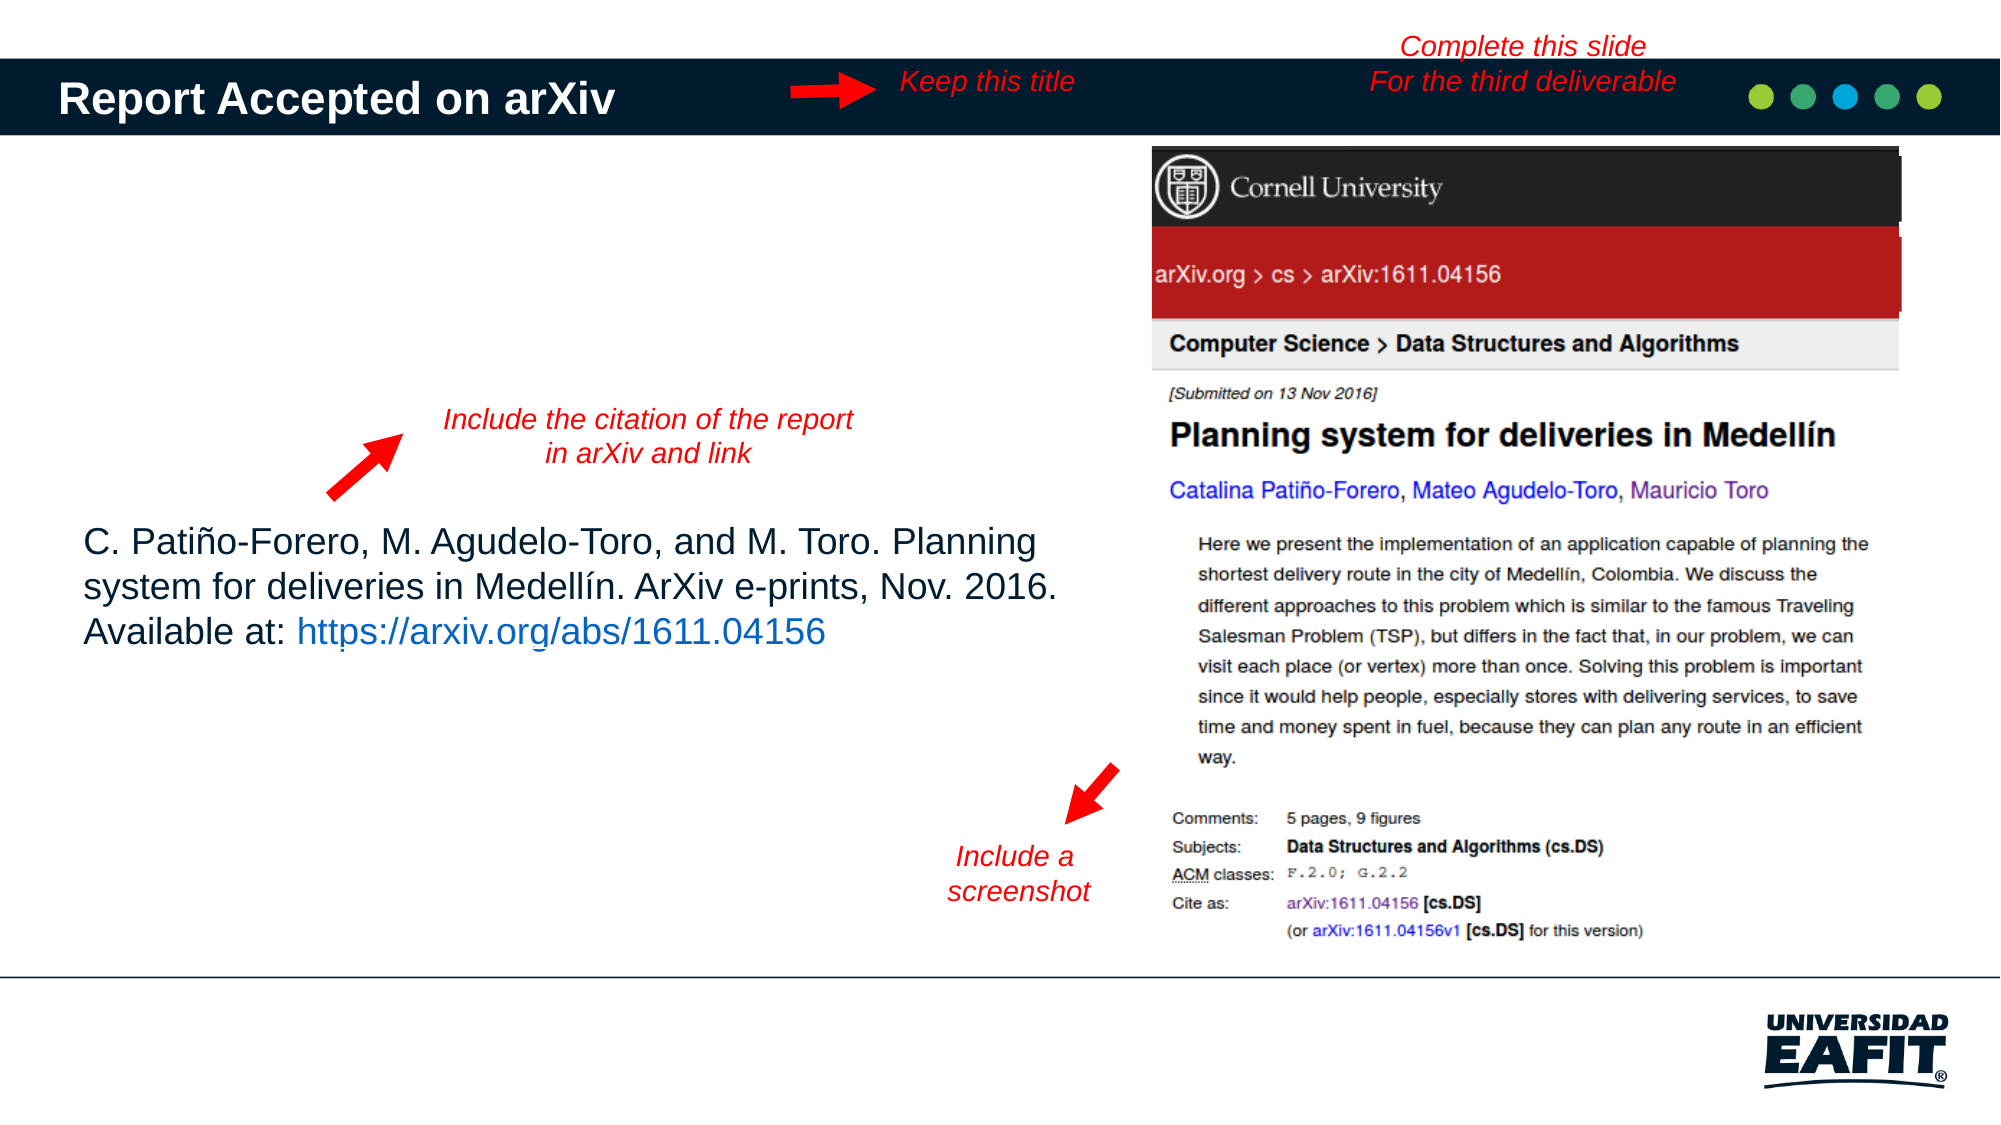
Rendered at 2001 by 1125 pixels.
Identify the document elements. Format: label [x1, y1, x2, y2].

text_box [1151, 146, 1902, 962]
picture [0, 0, 2000, 1125]
